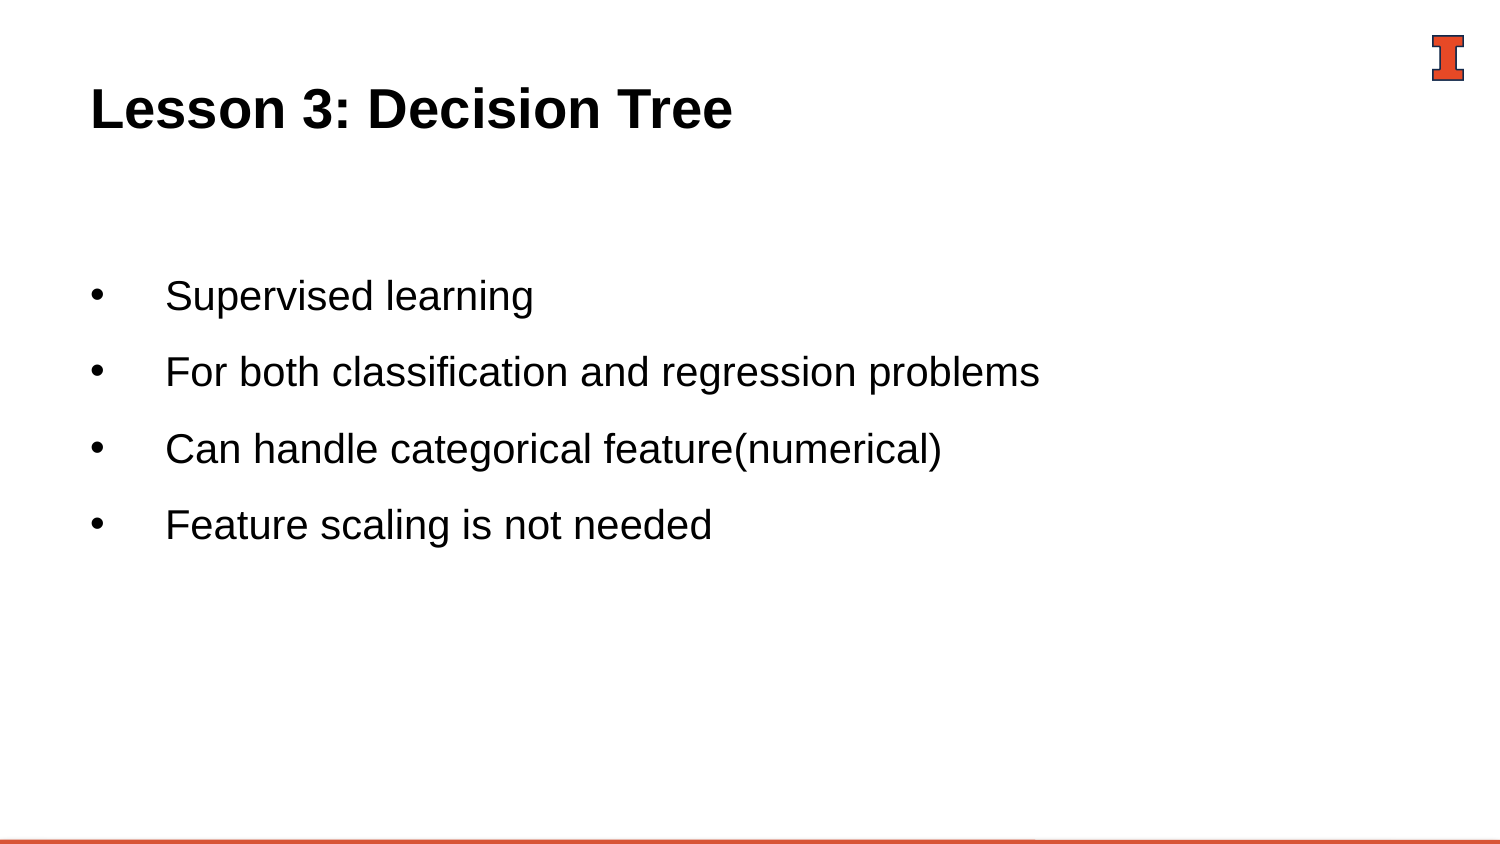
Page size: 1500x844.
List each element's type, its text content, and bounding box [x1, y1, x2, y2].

title Lesson 3: Decision Tree [75, 64, 1427, 172]
picture [1432, 35, 1464, 81]
list Supervised learning For both classification and regression problems Can handle categorical feature(numerical) Feature scaling is not needed [75, 172, 1327, 796]
